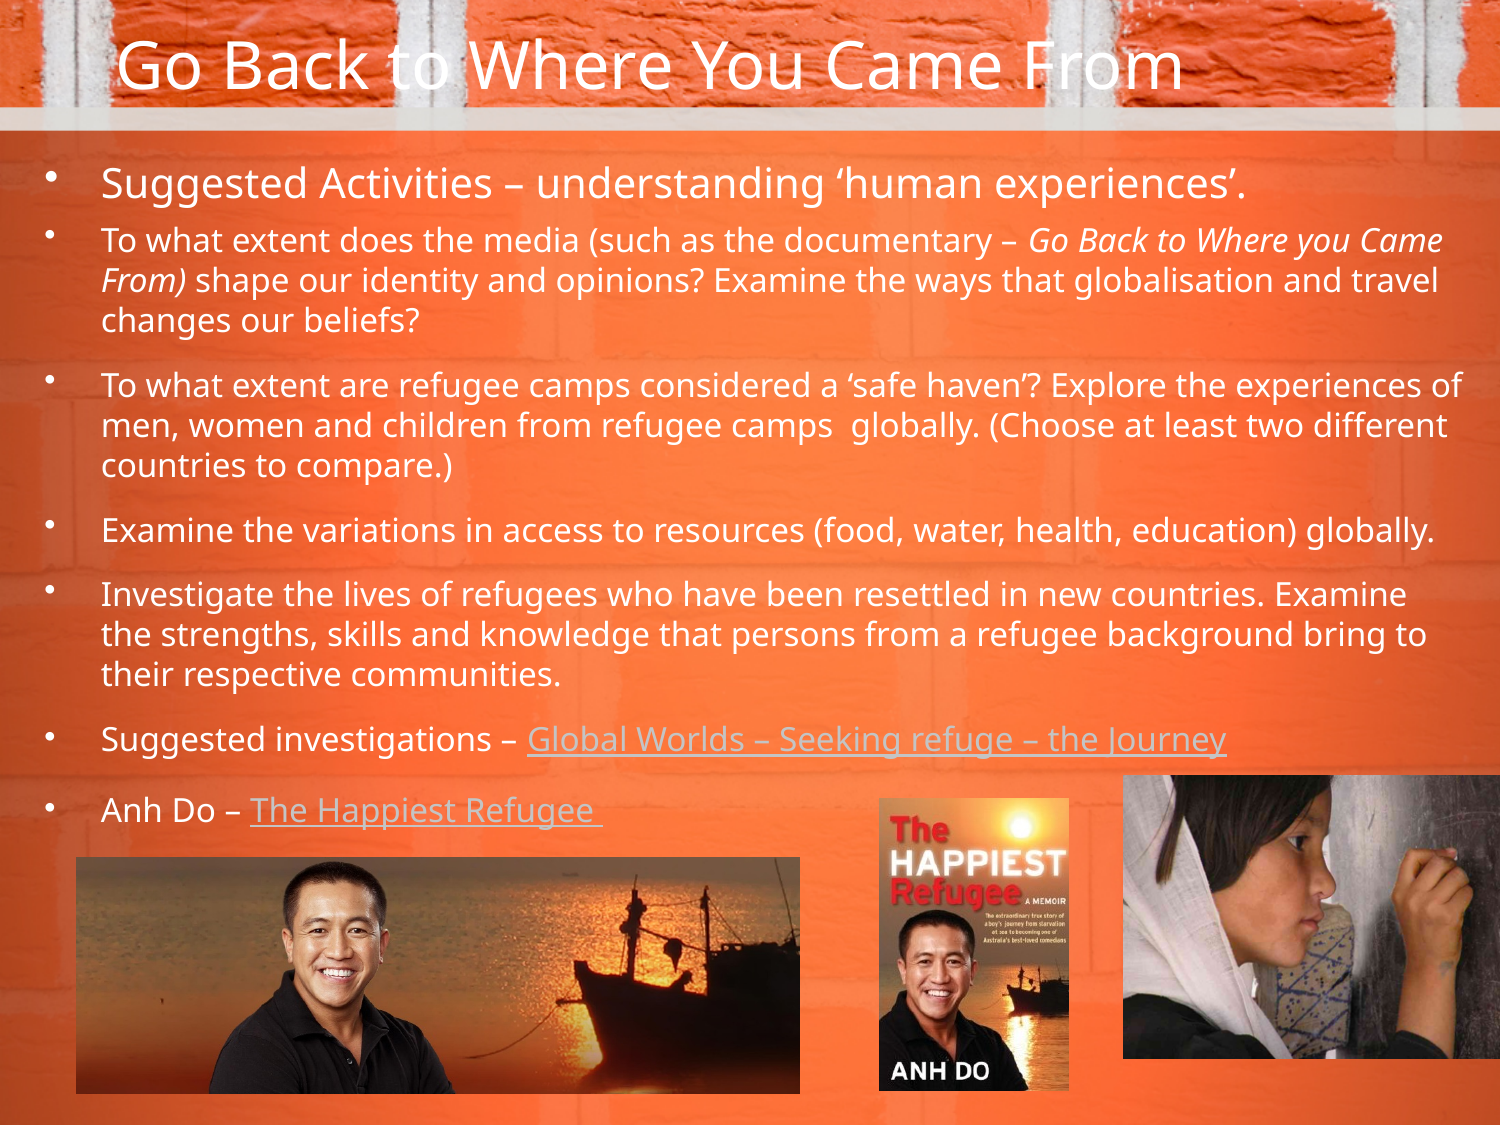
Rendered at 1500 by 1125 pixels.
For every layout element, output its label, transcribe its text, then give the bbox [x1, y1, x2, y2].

list Suggested Activities – understanding ‘human experiences’. To what extent does the media (such as the documentary – Go Back to Where you Came From) shape our identity and opinions? Examine the ways that globalisation and travel changes our beliefs? To what extent are refugee camps considered a ‘safe haven’? Explore the experiences of men, women and children from refugee camps globally. (Choose at least two different countries to compare.) Examine the variations in access to resources (food, water, health, education) globally. Investigate the lives of refugees who have been resettled in new countries. Examine the strengths, skills and knowledge that persons from a refugee background bring to their respective communities. Suggested investigations – Global Worlds – Seeking refuge – the Journey Anh Do – The Happiest Refugee [29, 148, 1483, 906]
picture [0, 0, 1500, 1125]
title Go Back to Where You Came From [100, 18, 1318, 107]
